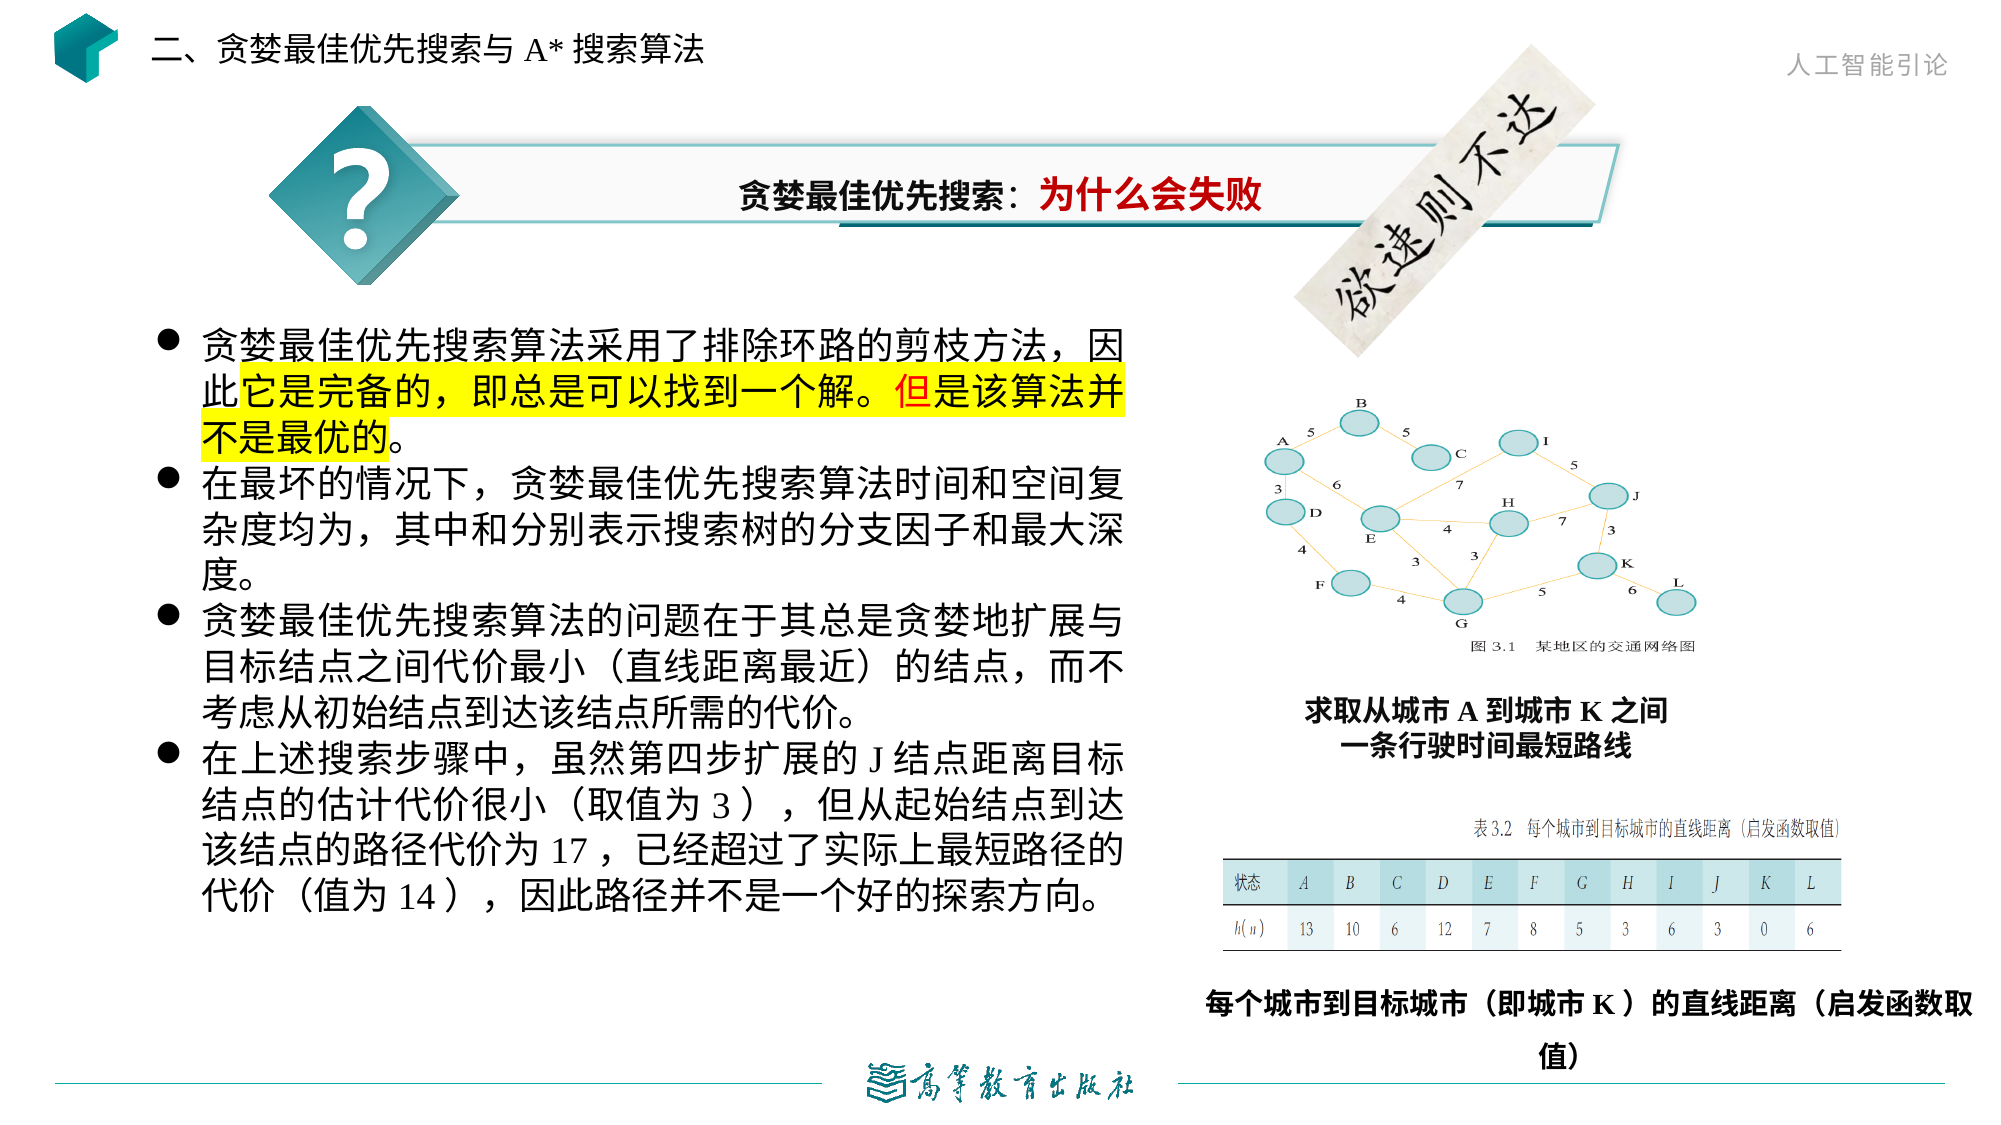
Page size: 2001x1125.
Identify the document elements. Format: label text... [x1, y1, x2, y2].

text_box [432, 145, 1619, 227]
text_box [296, 128, 432, 263]
picture [1437, 44, 1595, 145]
text_box 求取从城市A到城市K之间 一条行驶时间最短路线 [1132, 684, 1841, 770]
text_box 二、贪婪最佳优先搜索与A*搜索算法 [135, 21, 721, 76]
picture [1249, 385, 1712, 661]
text_box 每个城市到目标城市（即城市K）的直线距离（启发函数取值） [1139, 960, 1996, 1028]
picture [1270, 156, 1618, 357]
picture [1212, 810, 1861, 965]
picture [867, 1063, 1133, 1103]
